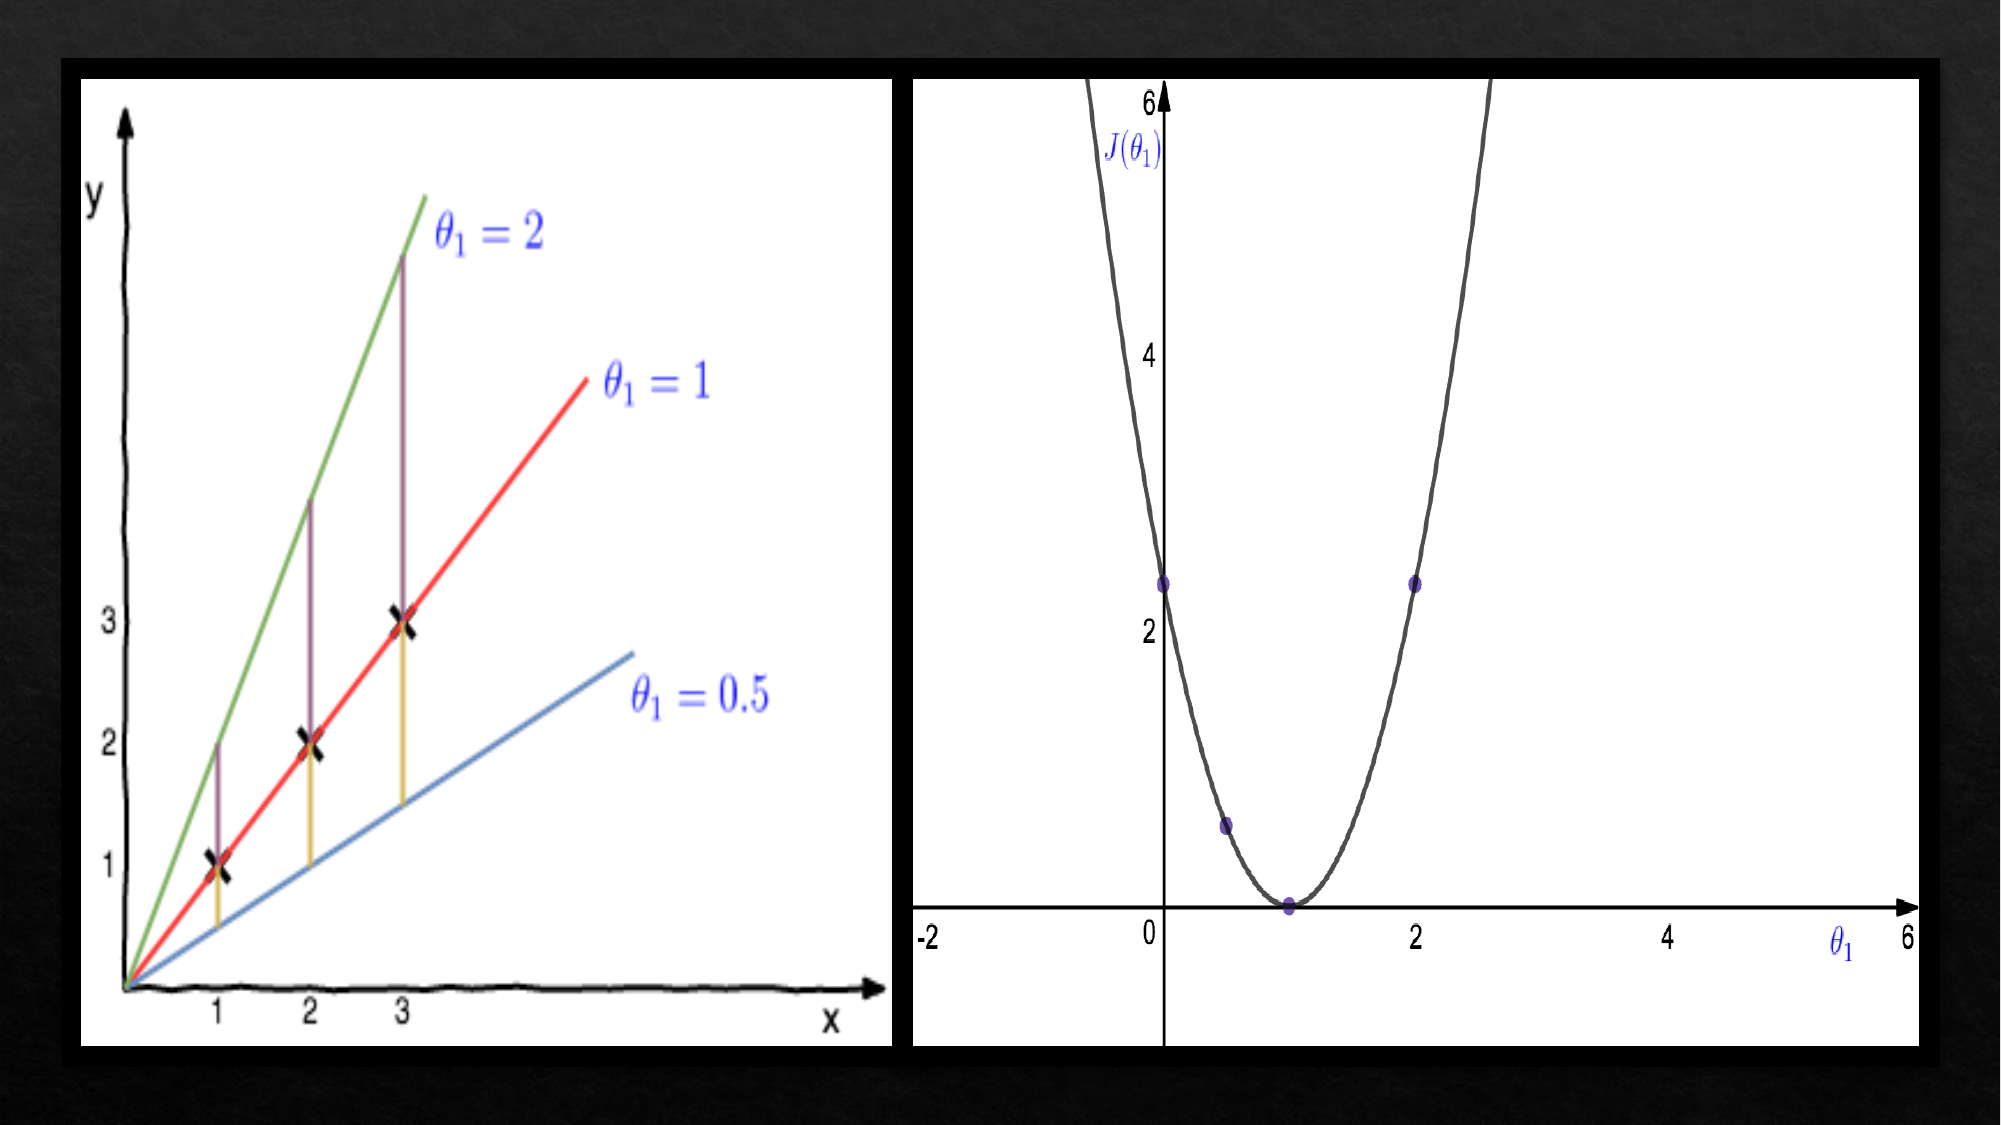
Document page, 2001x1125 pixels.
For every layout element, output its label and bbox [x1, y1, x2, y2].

picture [912, 78, 1919, 1047]
picture [81, 78, 911, 1047]
